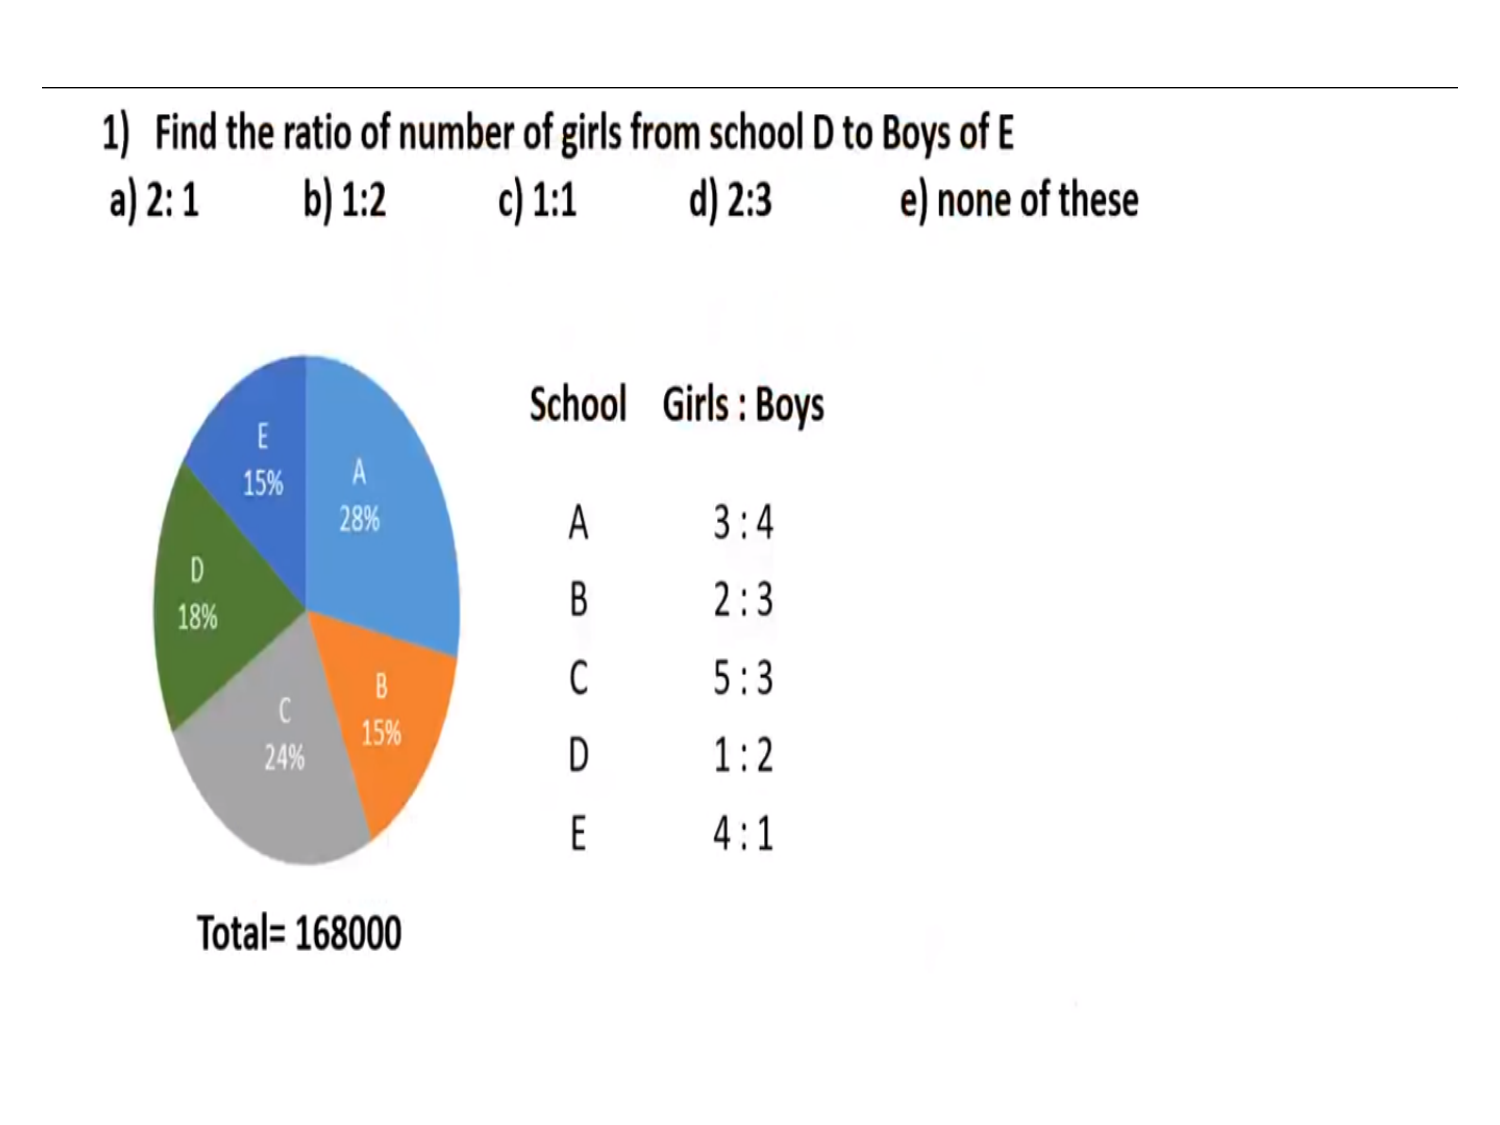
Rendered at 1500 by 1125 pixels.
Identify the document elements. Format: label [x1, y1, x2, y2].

picture [41, 87, 1458, 1013]
